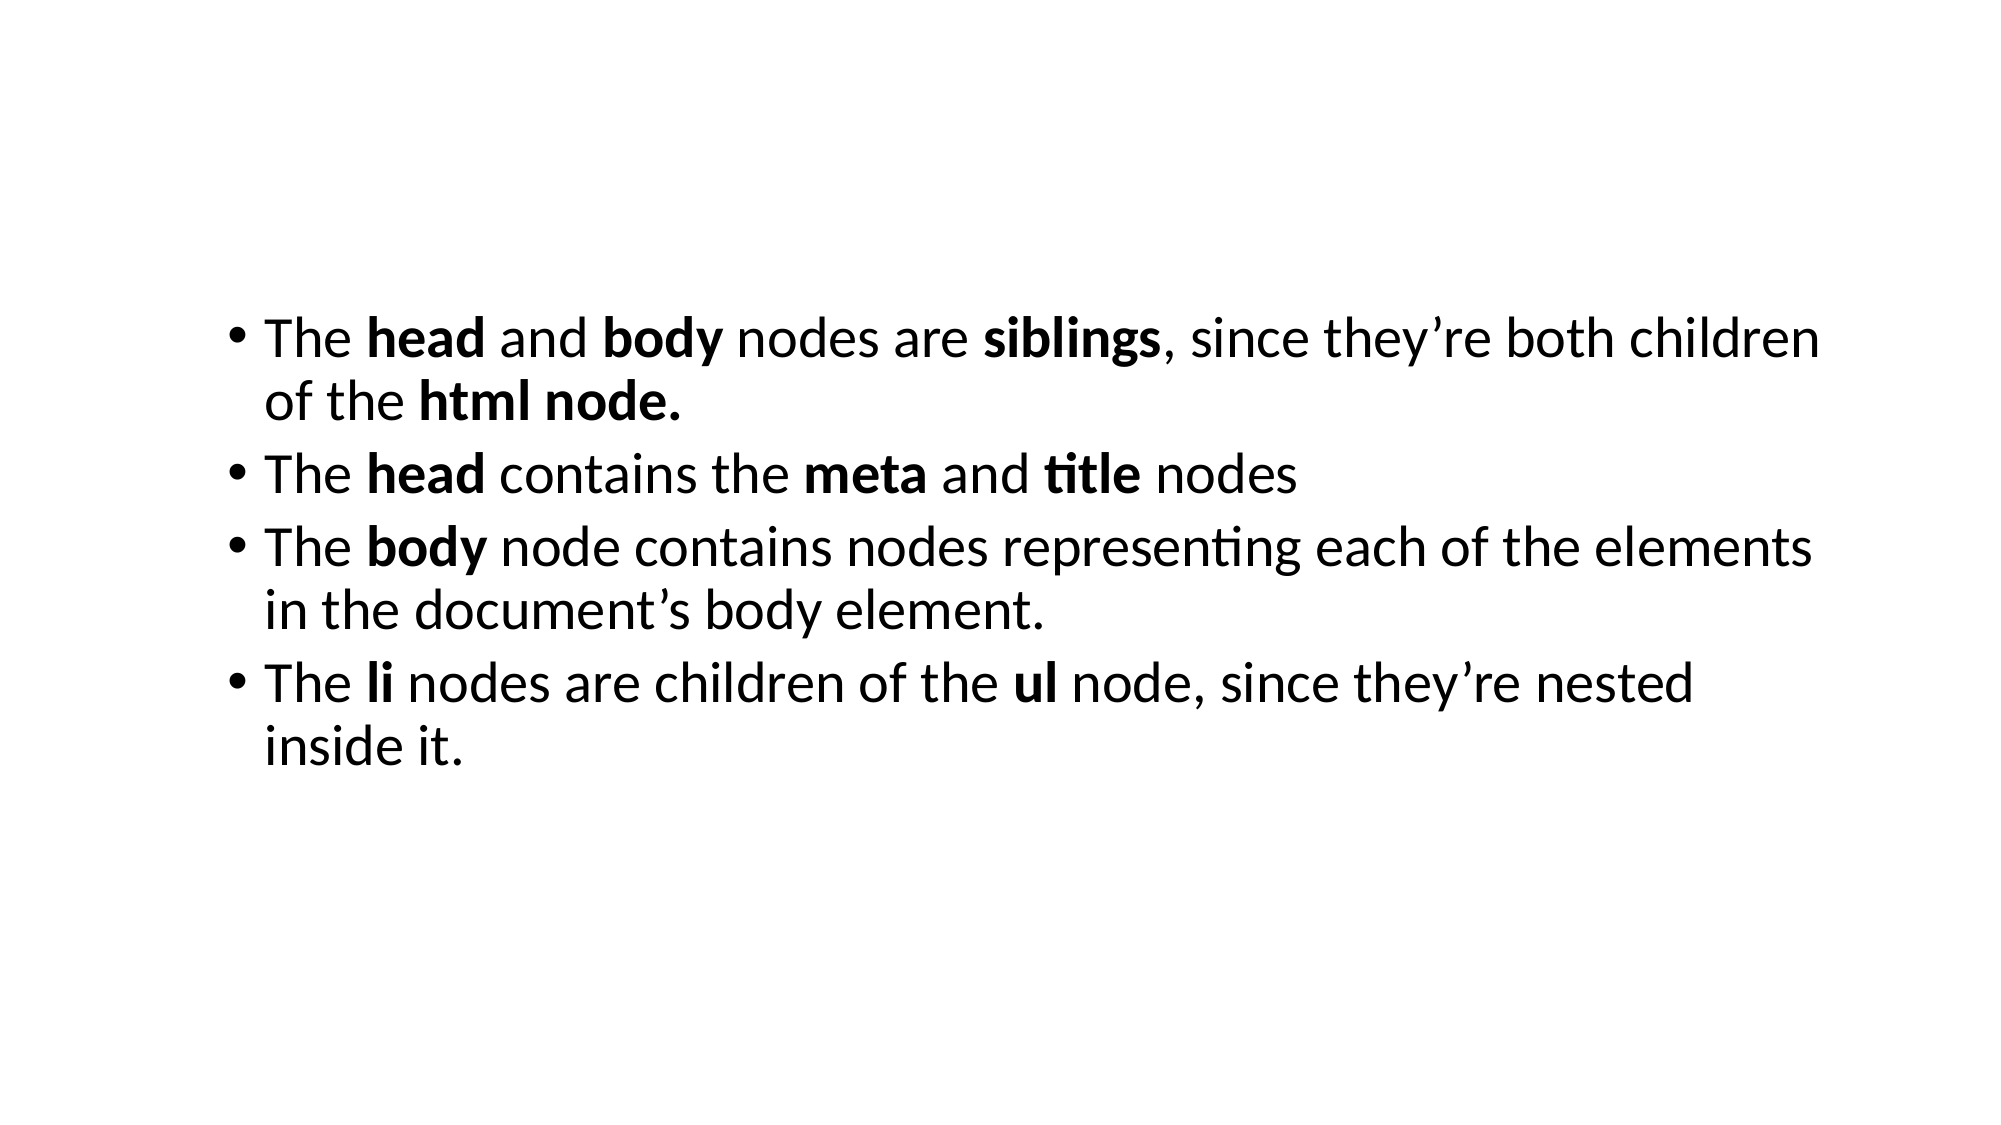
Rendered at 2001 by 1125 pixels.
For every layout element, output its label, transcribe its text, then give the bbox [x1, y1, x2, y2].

list The head and body nodes are siblings, since they’re both children of the html node. The head contains the meta and title nodes The body node contains nodes representing each of the elements in the document’s body element. The li nodes are children of the ul node, since they’re nested inside it. [137, 299, 1863, 1014]
